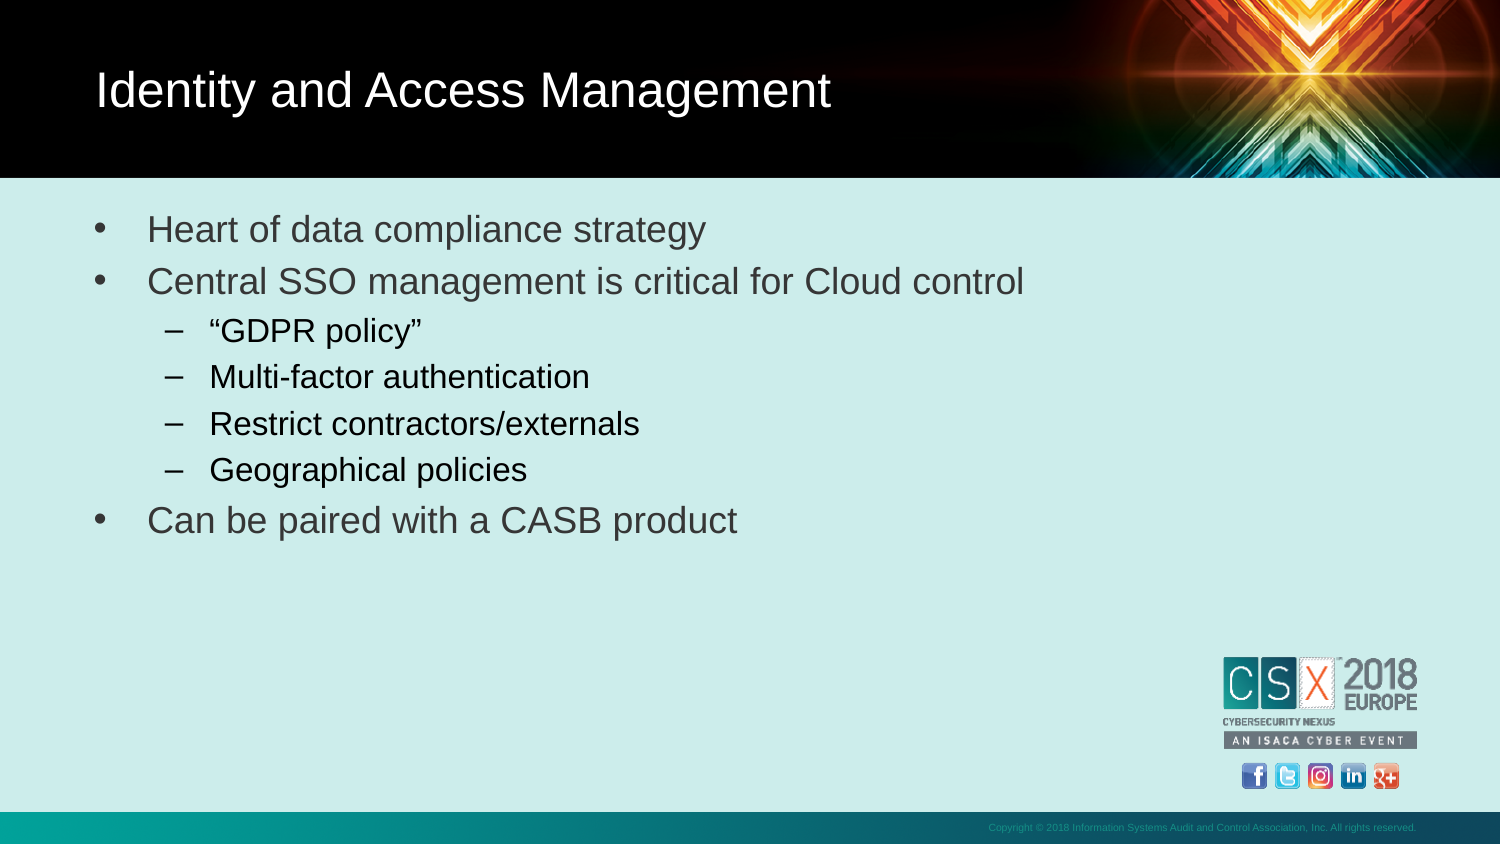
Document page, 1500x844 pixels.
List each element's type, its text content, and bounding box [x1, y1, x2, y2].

list Identity and Access Management [80, 0, 1219, 176]
picture [0, 0, 1500, 844]
list Heart of data compliance strategy Central SSO management is critical for Cloud control “GDPR policy” Multi-factor authentication Restrict contractors/externals Geographical policies Can be paired with a CASB product [80, 198, 1218, 775]
